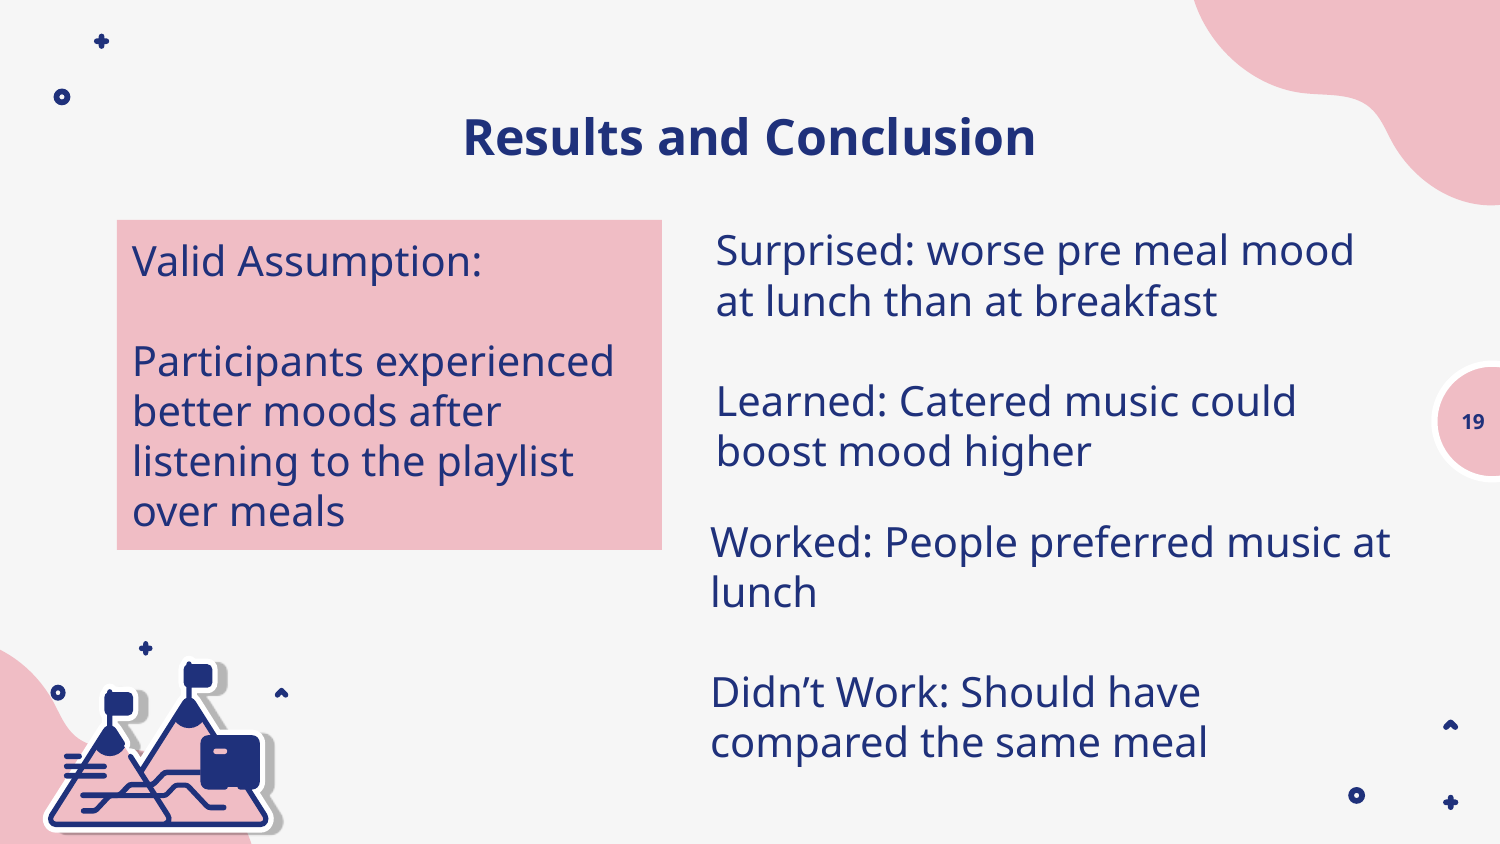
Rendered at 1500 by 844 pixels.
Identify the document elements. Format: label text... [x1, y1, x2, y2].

text_box Valid Assumption: Participants experienced better moods after listening to the playlist over meals [116, 219, 662, 550]
text_box Surprised: worse pre meal mood at lunch than at breakfast Learned: Catered music could boost mood higher [700, 157, 1417, 500]
slide_number ‹#› [1428, 391, 1500, 456]
text_box Worked: People preferred music at lunch Didn’t Work: Should have compared the same meal [695, 500, 1423, 781]
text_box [41, 640, 289, 833]
title Results and Conclusion [116, 88, 1383, 183]
